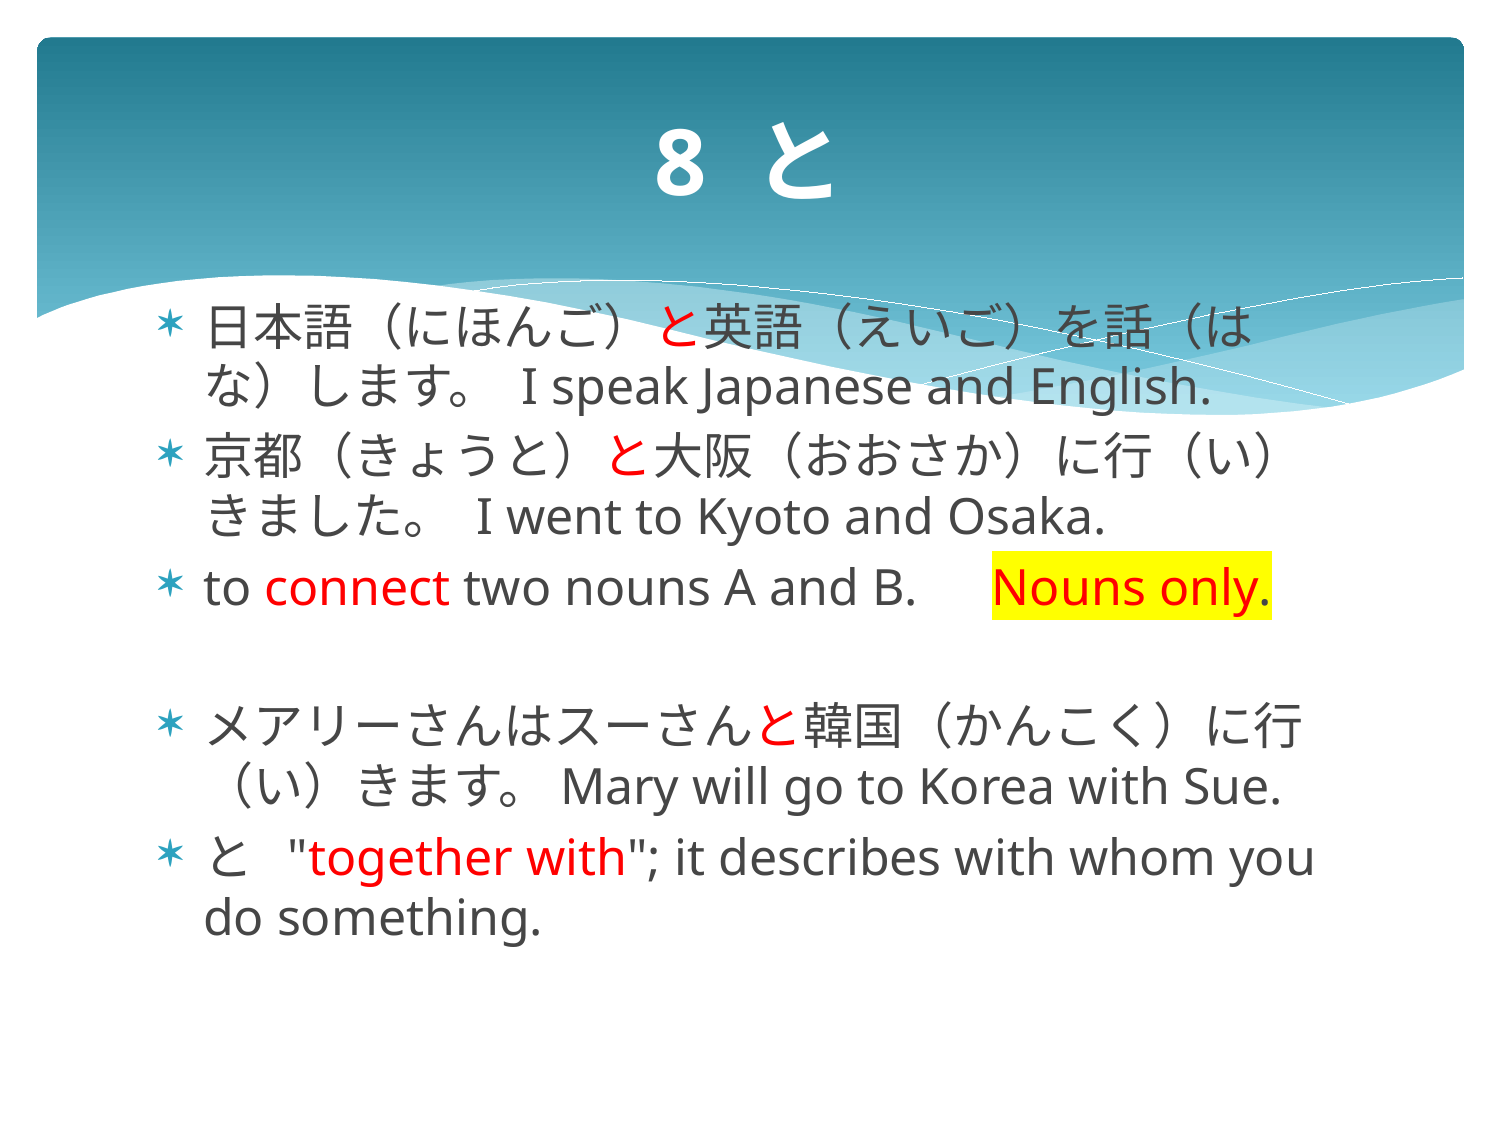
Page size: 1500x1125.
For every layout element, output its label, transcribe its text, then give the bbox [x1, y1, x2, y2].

list 日本語（にほんご）と英語（えいご）を話（はな）します。 I speak Japanese and English. 京都（きょうと）と大阪（おおさか）に行（い）きました。 I went to Kyoto and Osaka. to connect two nouns A and B. Nouns only. メアリーさんはスーさんと韓国（かんこく）に行（い）きます。Mary will go to Korea with Sue. と "together with"; it describes with whom you do something. [143, 287, 1359, 1005]
title 8 と [75, 55, 1425, 261]
